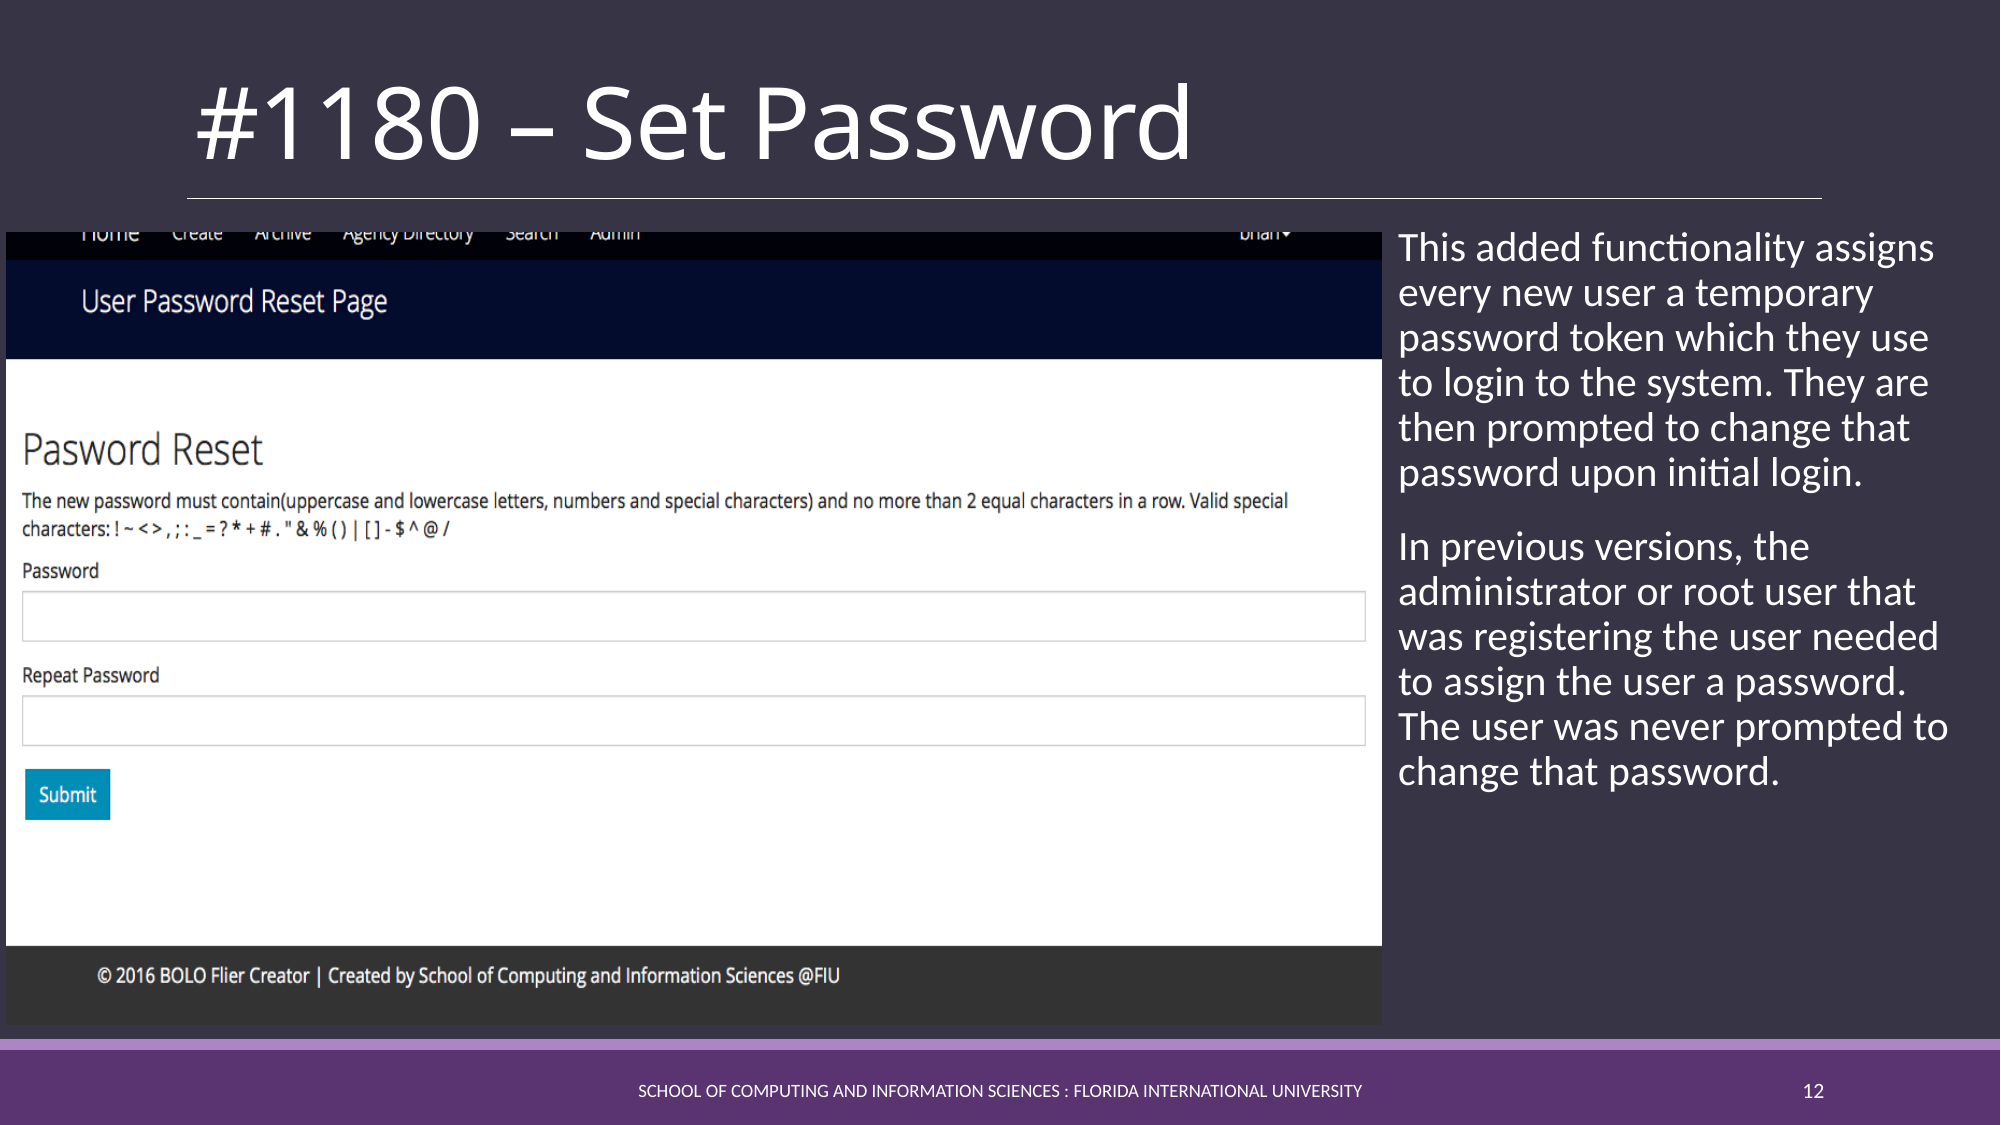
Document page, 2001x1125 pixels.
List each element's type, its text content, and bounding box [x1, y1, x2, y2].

text_box This added functionality assigns every new user a temporary password token which they use to login to the system. They are then prompted to change that password upon initial login. In previous versions, the administrator or root user that was registering the user needed to assign the user a password. The user was never prompted to change that password. [1383, 217, 1963, 1037]
title #1180 – Set Password [180, 47, 1830, 188]
footer School of Computing and Information Sciences : Florida International University [604, 1059, 1396, 1120]
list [5, 232, 1383, 1025]
slide_number 12 [1624, 1059, 1840, 1120]
